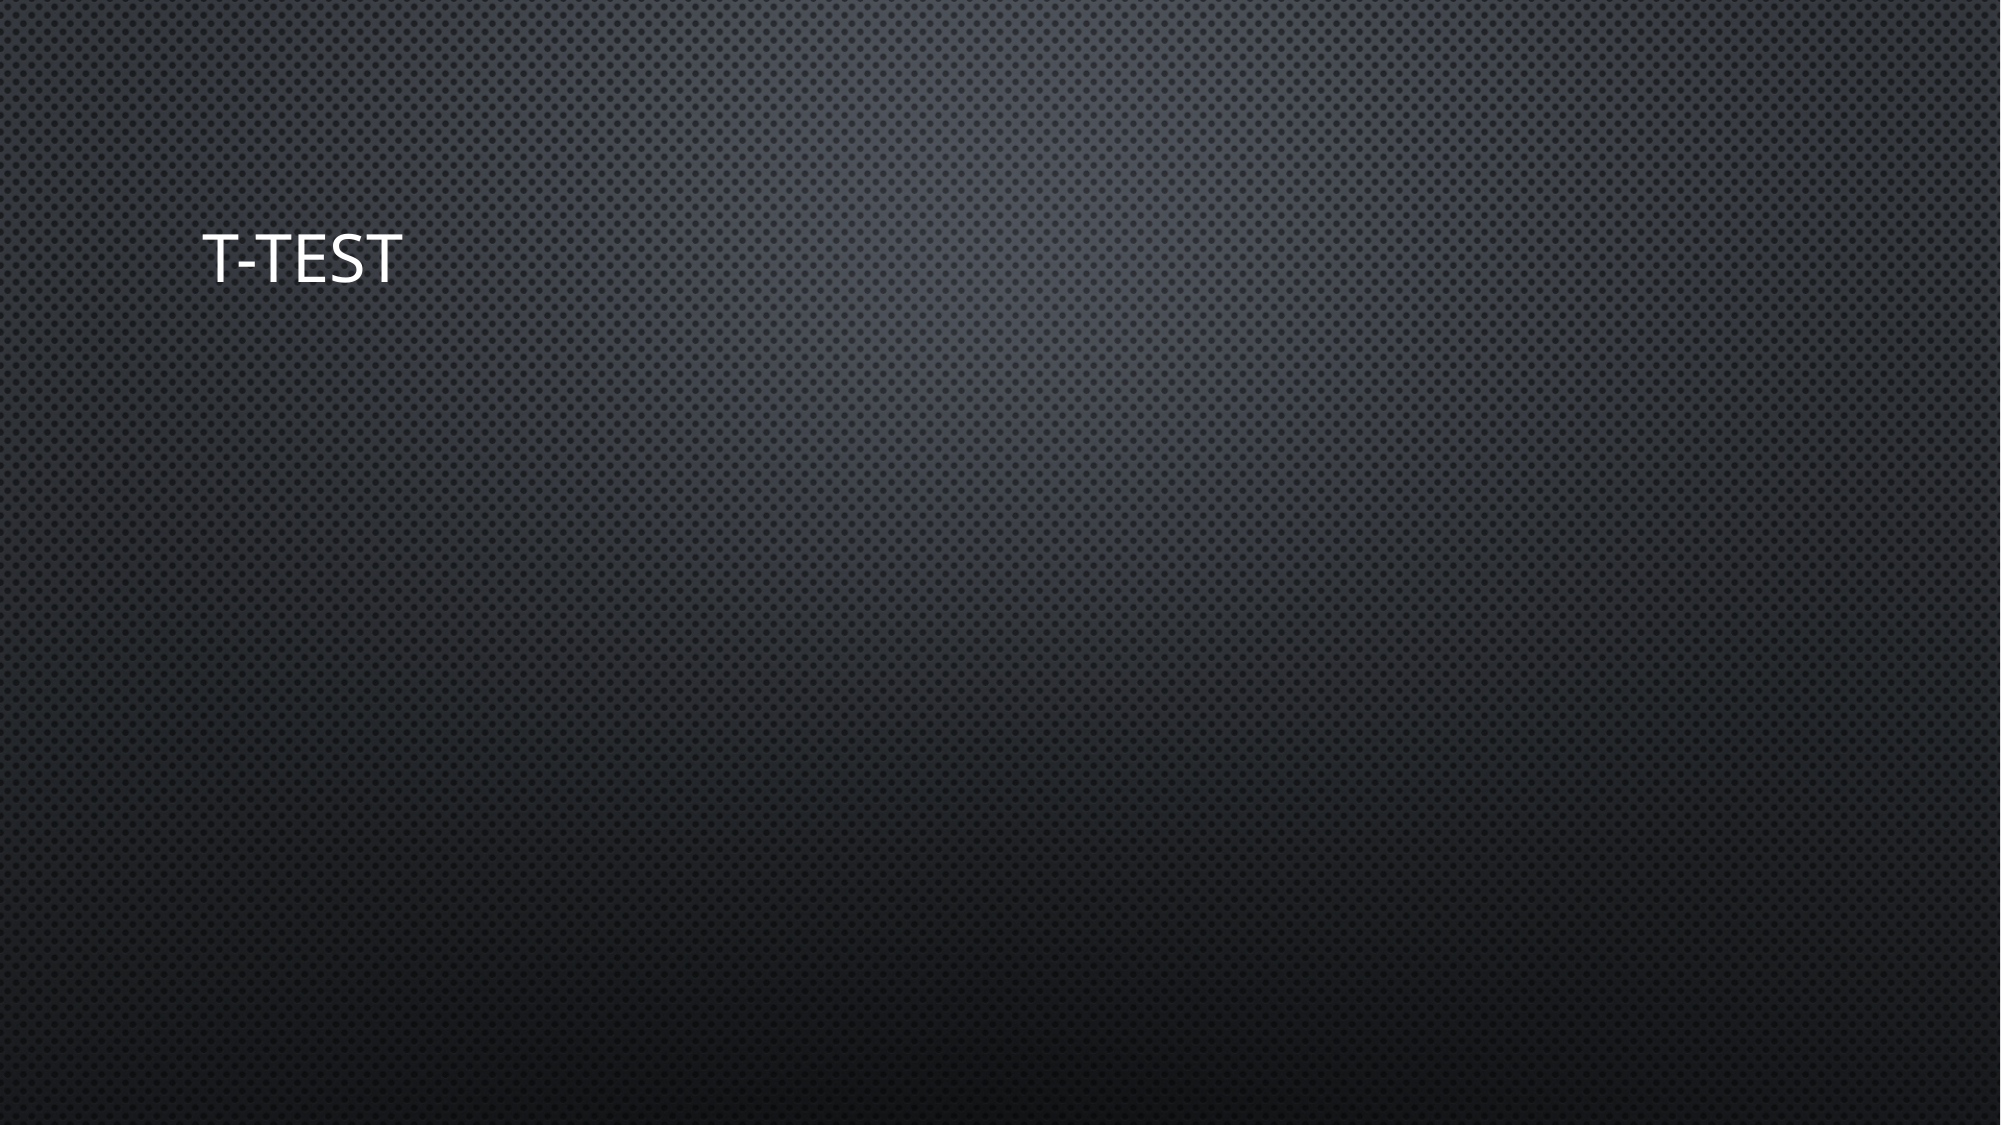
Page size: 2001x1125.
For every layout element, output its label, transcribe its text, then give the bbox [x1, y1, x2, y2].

title T-test [187, 99, 1813, 413]
